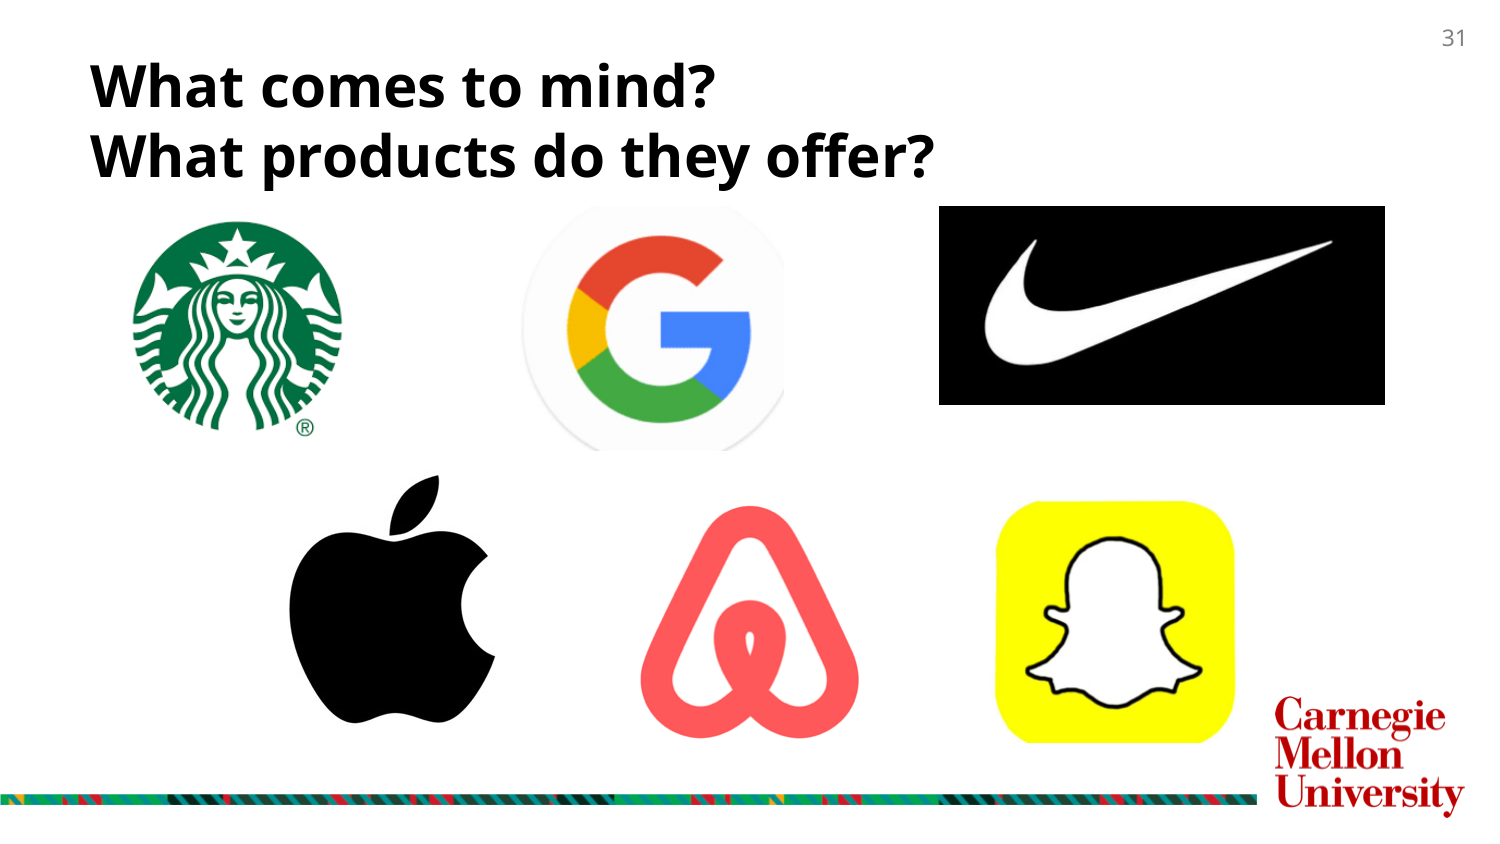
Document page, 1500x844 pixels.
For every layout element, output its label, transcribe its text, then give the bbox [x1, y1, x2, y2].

picture [1275, 696, 1465, 818]
picture [115, 206, 360, 451]
picture [255, 461, 554, 760]
picture [987, 498, 1245, 743]
picture [1, 795, 1256, 805]
title What comes to mind? What products do they offer? [75, 41, 1425, 184]
picture [621, 497, 879, 757]
picture [939, 206, 1385, 405]
picture [515, 206, 784, 451]
